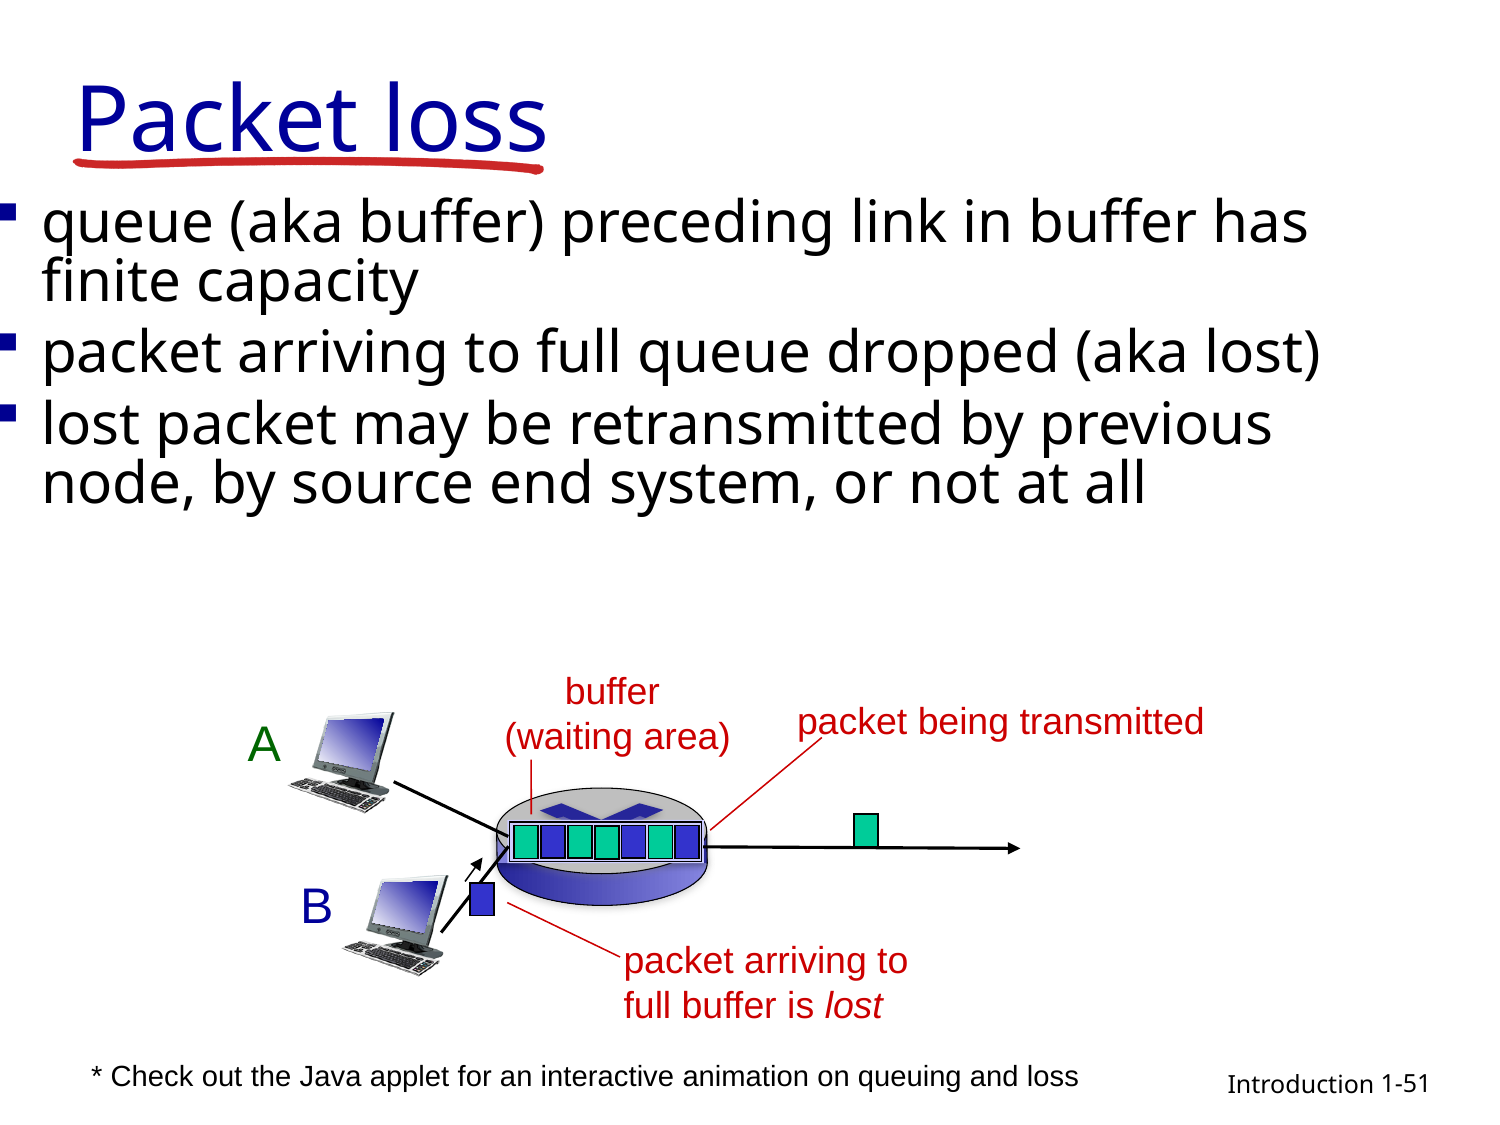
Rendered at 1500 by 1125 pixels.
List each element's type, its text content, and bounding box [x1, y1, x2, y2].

text_box [470, 882, 495, 916]
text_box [315, 869, 451, 984]
text_box * Check out the Java applet for an interactive animation on queuing and loss [76, 1050, 1096, 1100]
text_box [496, 787, 708, 906]
picture [70, 152, 549, 180]
text_box [853, 814, 878, 847]
title Packet loss [59, 21, 1335, 187]
text_box packet arriving to full buffer is lost [608, 928, 924, 1034]
text_box [712, 842, 1021, 855]
text_box buffer (waiting area) [489, 659, 746, 765]
footer Introduction [914, 1060, 1391, 1109]
text_box A [232, 704, 296, 780]
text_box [261, 707, 397, 822]
text_box [464, 857, 483, 882]
text_box packet being transmitted [782, 689, 1220, 750]
text_box B [285, 866, 349, 941]
slide_number 1-51 [1365, 1059, 1477, 1106]
list queue (aka buffer) preceding link in buffer has finite capacity packet arriving to full queue dropped (aka lost) lost packet may be retransmitted by previous node, by source end system, or not at all [0, 187, 1357, 950]
